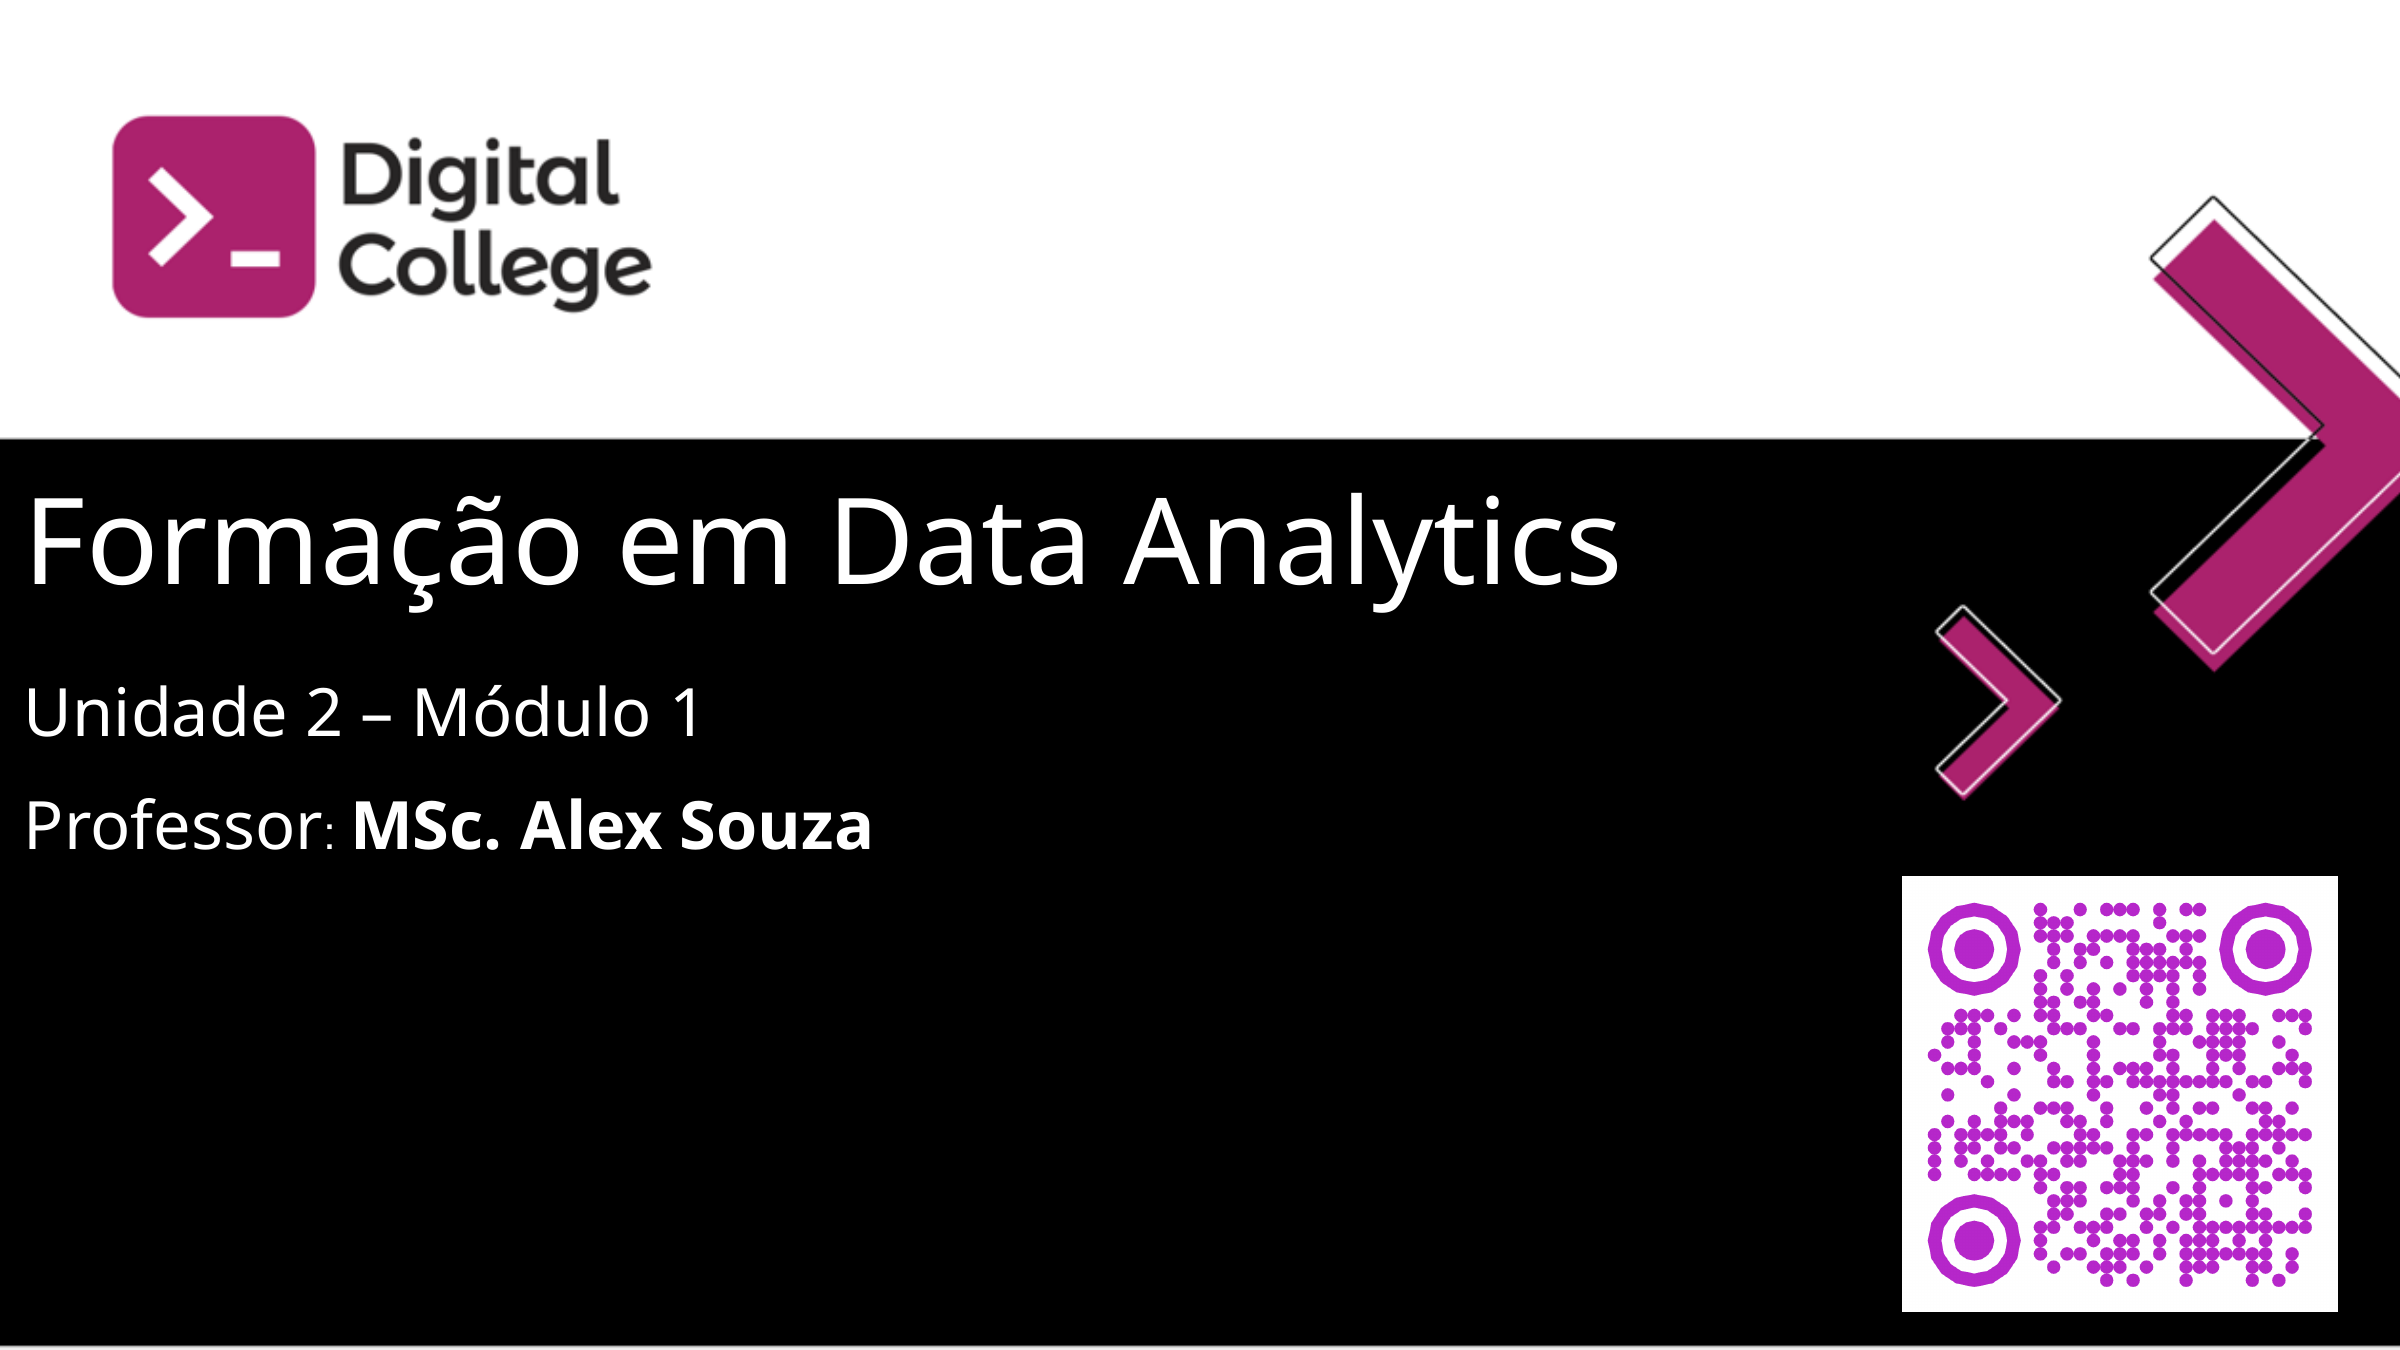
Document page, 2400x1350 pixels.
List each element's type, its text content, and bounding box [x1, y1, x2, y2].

subtitle Unidade 2 – Módulo 1 [0, 640, 1497, 790]
text_box Formação em Data Analytics [0, 418, 2041, 633]
text_box Professor: MSc. Alex Souza [0, 771, 959, 876]
picture [0, 0, 2400, 1350]
